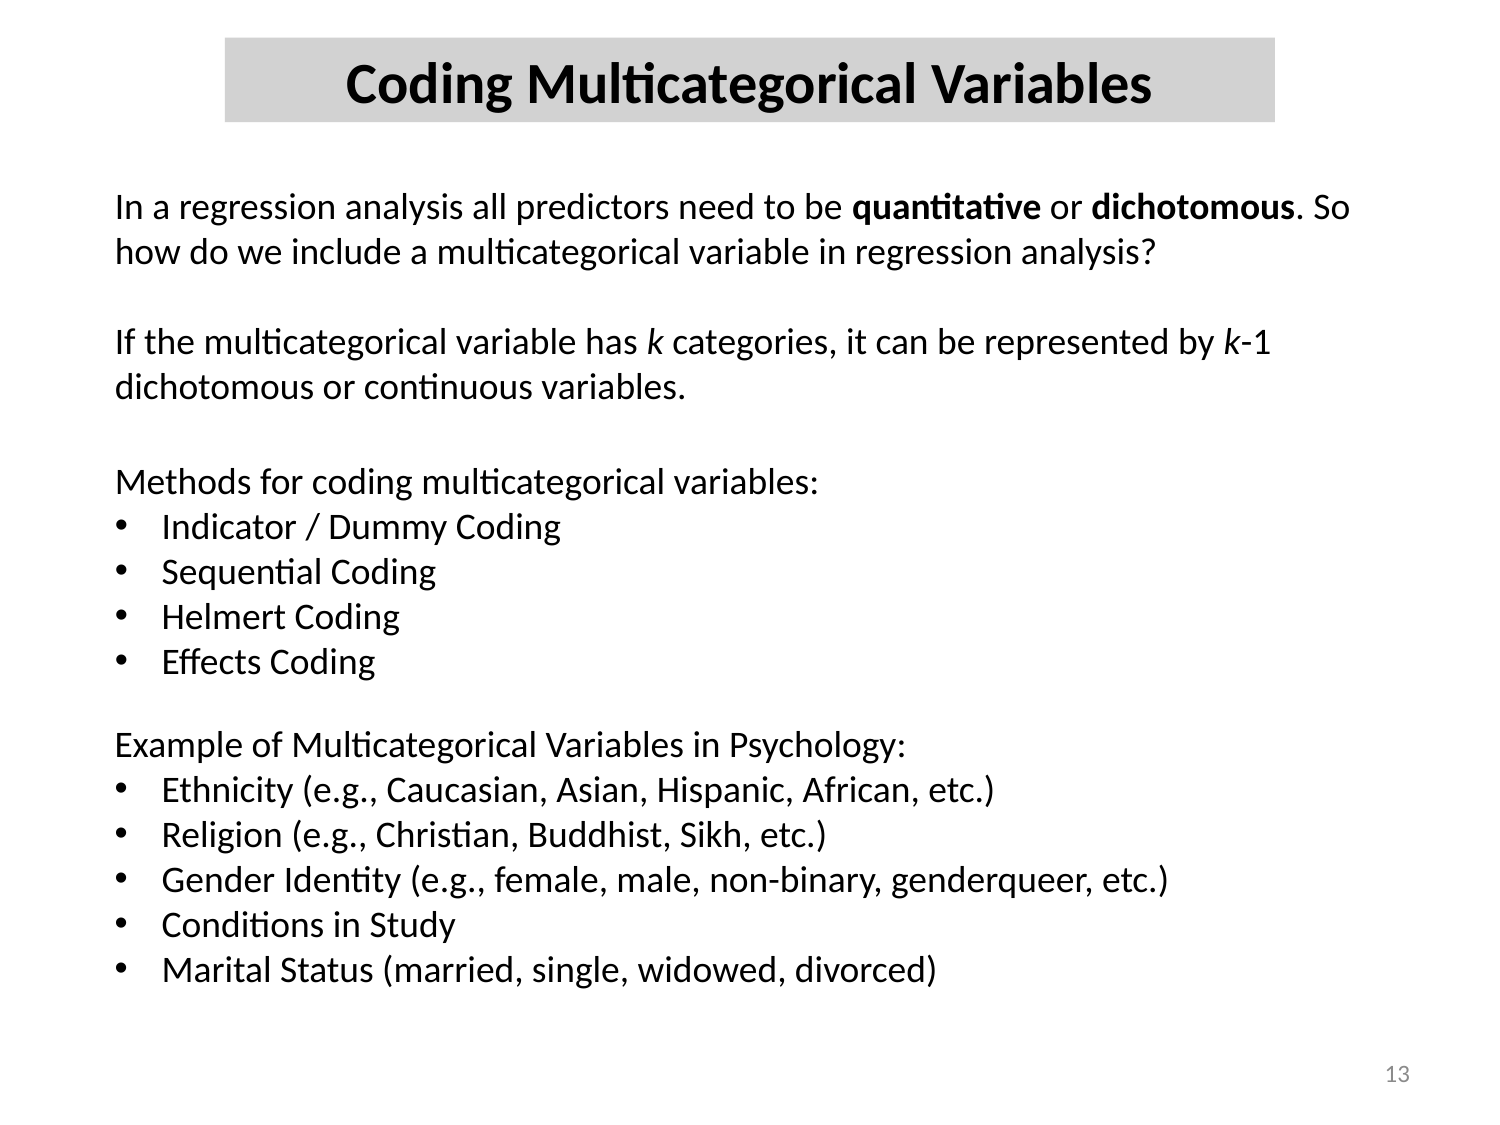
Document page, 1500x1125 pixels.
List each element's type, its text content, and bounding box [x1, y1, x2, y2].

text_box In a regression analysis all predictors need to be quantitative or dichotomous. So how do we include a multicategorical variable in regression analysis? If the multicategorical variable has k categories, it can be represented by k-1 dichotomous or continuous variables. [99, 174, 1413, 415]
slide_number 13 [1074, 1042, 1425, 1103]
text_box Example of Multicategorical Variables in Psychology: Ethnicity (e.g., Caucasian, Asian, Hispanic, African, etc.) Religion (e.g., Christian, Buddhist, Sikh, etc.) Gender Identity (e.g., female, male, non-binary, genderqueer, etc.) Conditions in Study Marital Status (married, single, widowed, divorced) [99, 712, 1388, 998]
text_box Methods for coding multicategorical variables: Indicator / Dummy Coding Sequential Coding Helmert Coding Effects Coding [99, 449, 1425, 690]
text_box Coding Multicategorical Variables [224, 37, 1275, 123]
